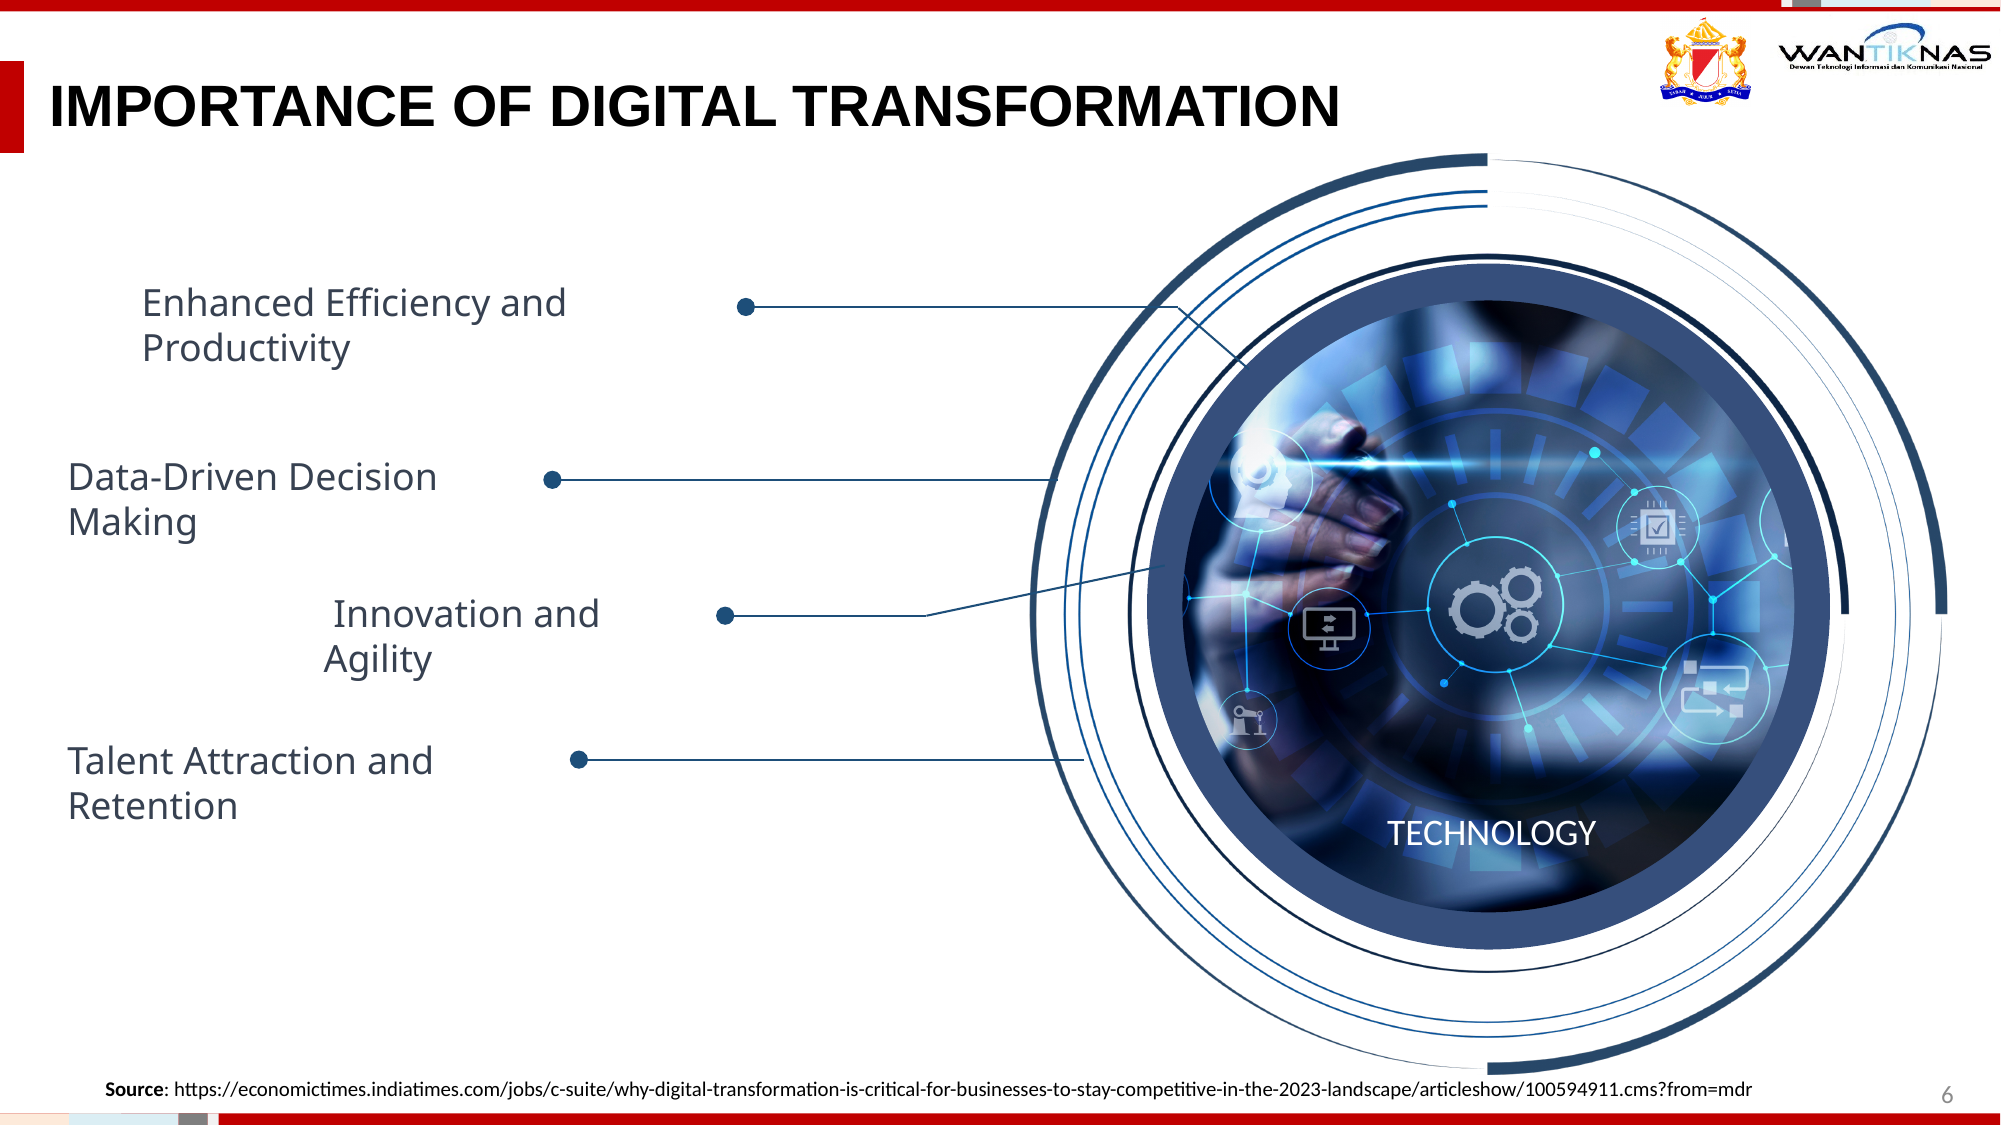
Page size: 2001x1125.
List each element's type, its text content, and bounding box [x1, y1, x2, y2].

text_box Data-Driven Decision Making [52, 445, 587, 551]
picture [1660, 15, 1751, 107]
text_box Innovation and Agility [308, 582, 712, 688]
text_box Enhanced Efficiency and Productivity [126, 271, 773, 377]
picture [1770, 13, 2001, 76]
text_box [717, 565, 1165, 624]
slide_number 6 [1921, 1071, 1973, 1116]
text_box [544, 471, 1058, 488]
text_box [0, 62, 24, 152]
text_box Source: https://economictimes.indiatimes.com/jobs/c-suite/why-digital-transformation-is-critical-for-businesses-to-stay-competitive-in-the-2023-landscape/articleshow/100594911.cms?from=mdr [90, 1068, 1768, 1109]
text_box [1029, 153, 1948, 1075]
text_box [737, 298, 1250, 370]
text_box Talent Attraction and Retention [52, 729, 587, 835]
title IMPORTANCE OF DIGITAL TRANSFORMATION [34, 53, 1835, 163]
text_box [570, 751, 1085, 768]
